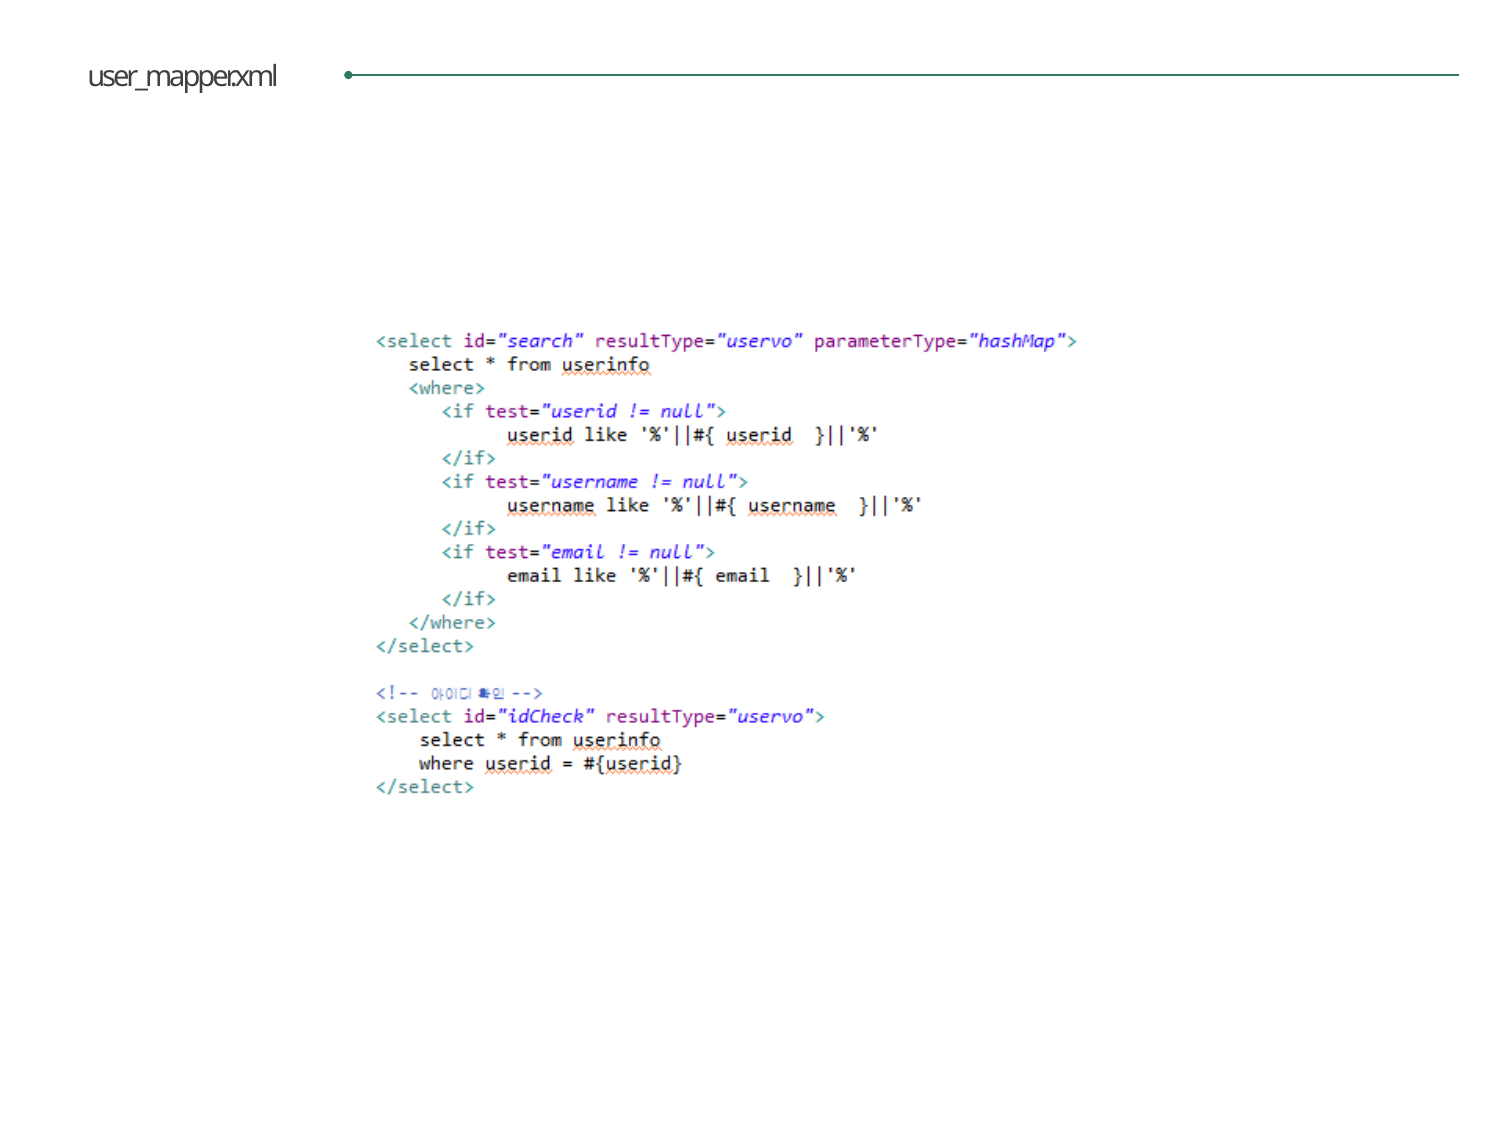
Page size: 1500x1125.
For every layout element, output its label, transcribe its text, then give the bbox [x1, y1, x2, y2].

picture [346, 312, 1154, 812]
text_box user_mapper.xml [29, 49, 337, 100]
